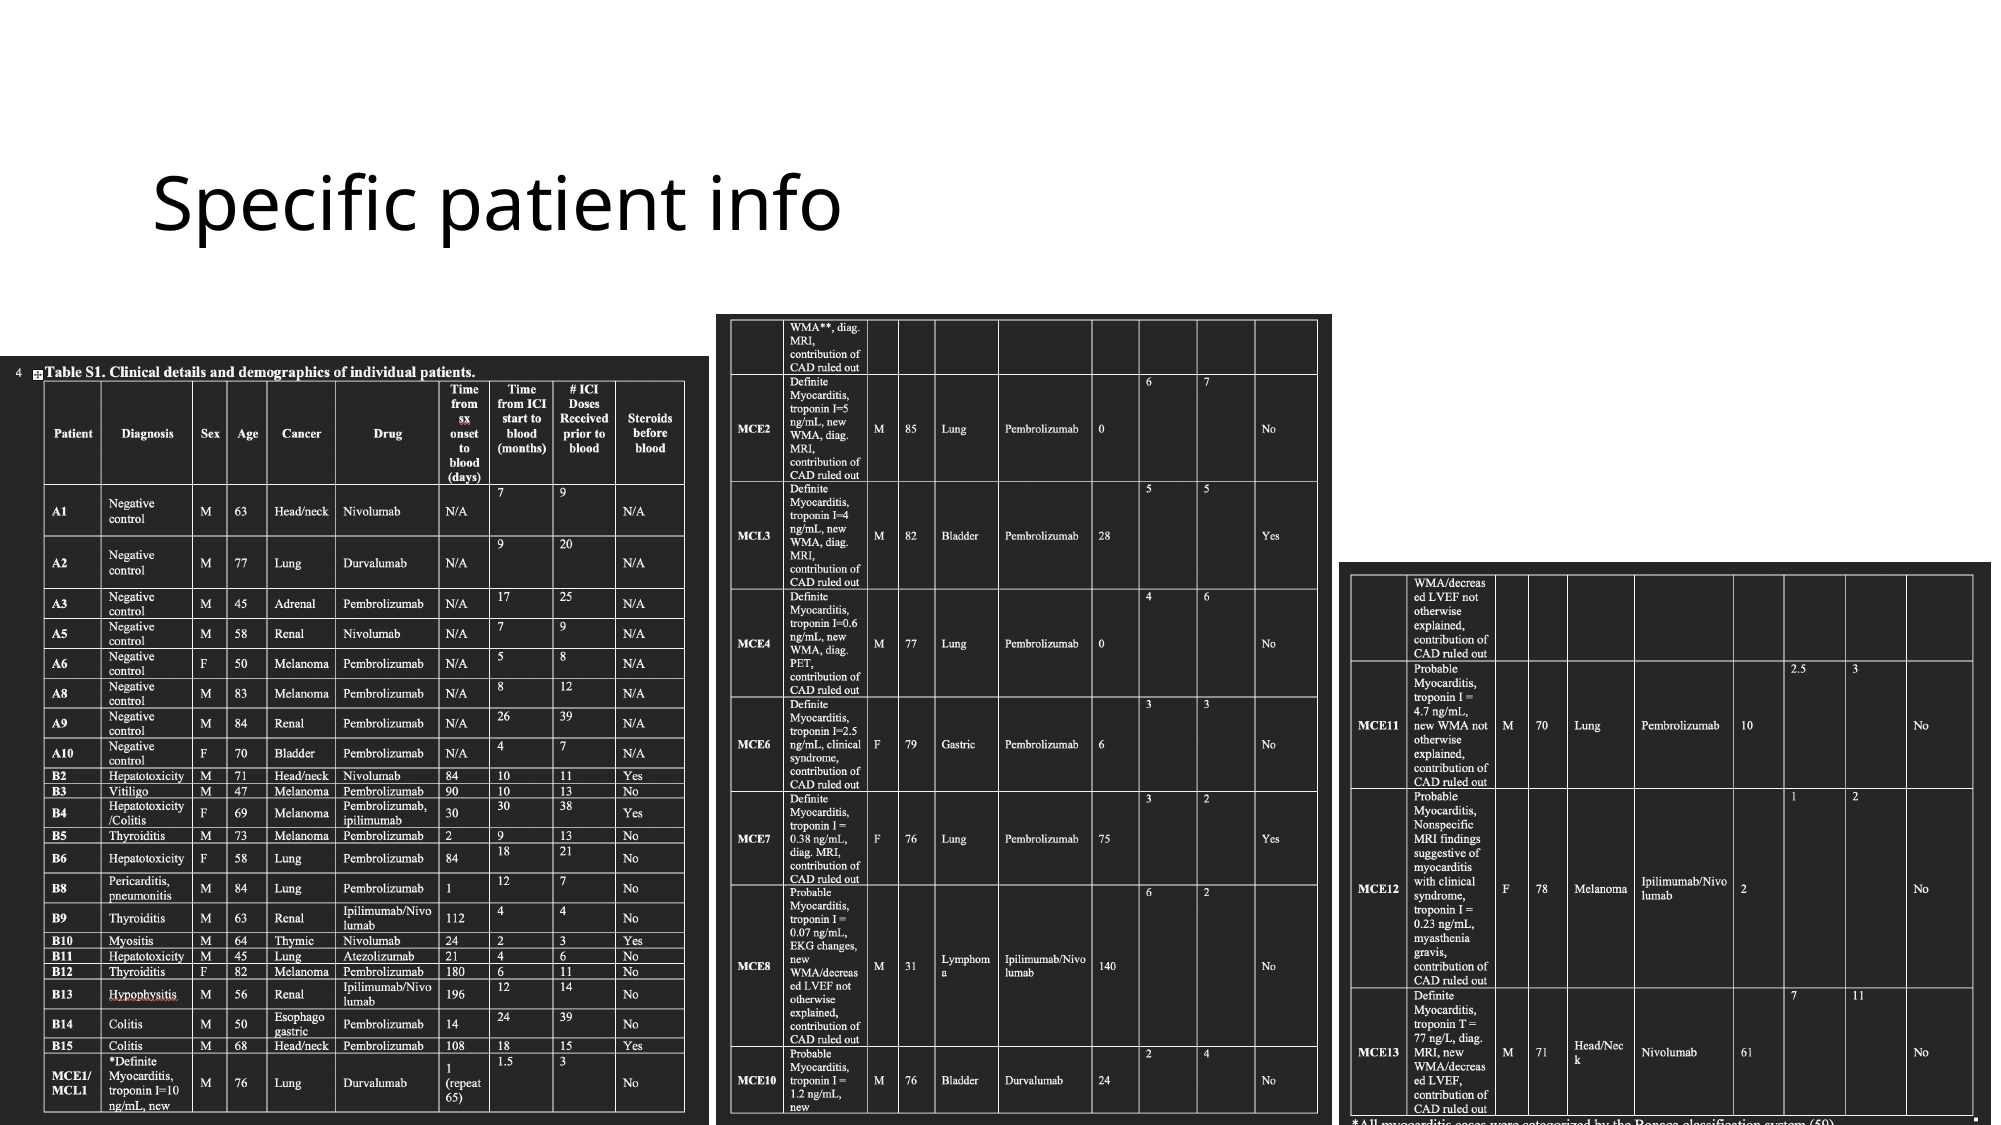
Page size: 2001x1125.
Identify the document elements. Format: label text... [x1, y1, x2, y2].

picture [0, 356, 709, 1125]
picture [716, 314, 1332, 1125]
picture [1339, 562, 1991, 1125]
title Specific patient info [137, 97, 1863, 315]
